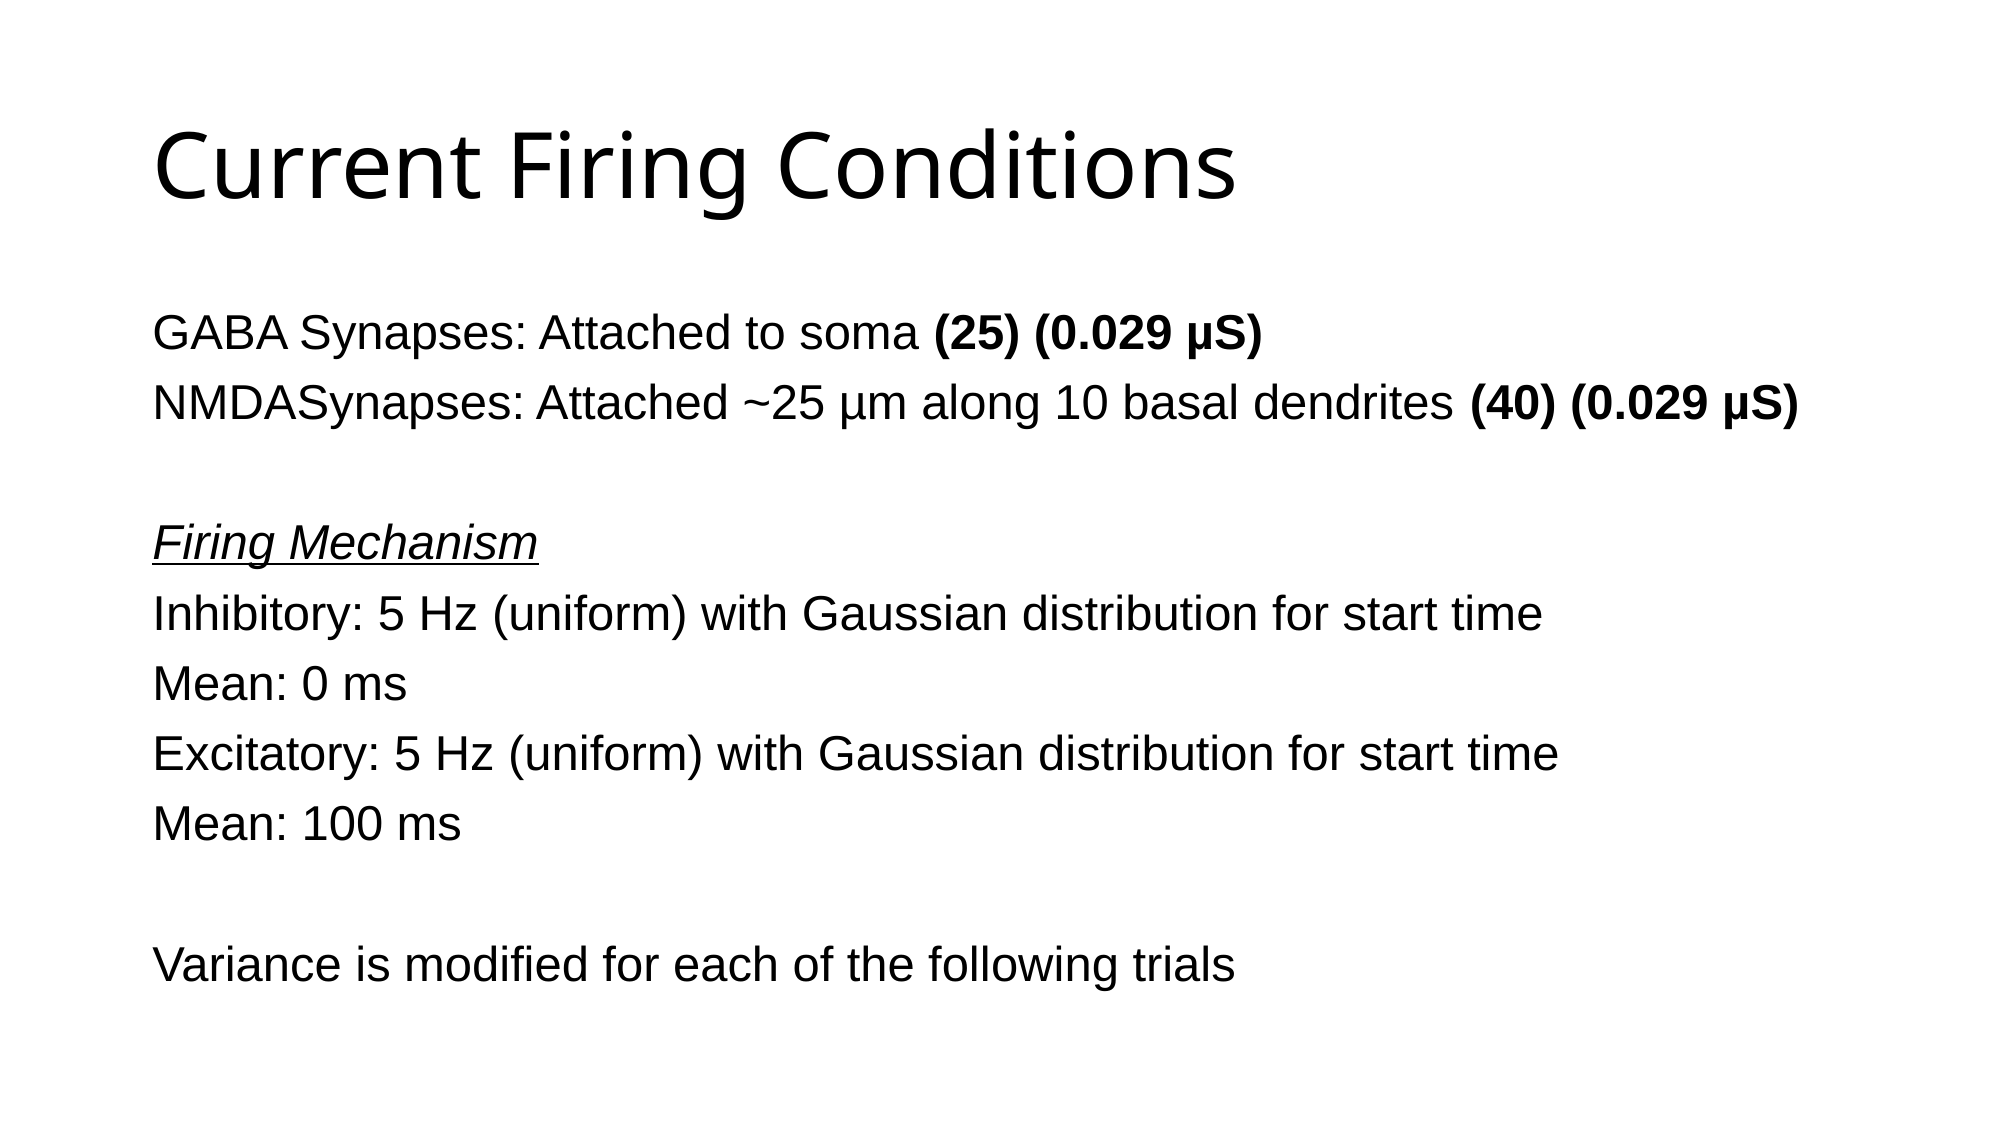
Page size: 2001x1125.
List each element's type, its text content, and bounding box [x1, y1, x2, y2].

list GABA Synapses: Attached to soma (25) (0.029 µS) NMDASynapses: Attached ~25 µm along 10 basal dendrites (40) (0.029 µS) Firing Mechanism Inhibitory: 5 Hz (uniform) with Gaussian distribution for start time Mean: 0 ms Excitatory: 5 Hz (uniform) with Gaussian distribution for start time Mean: 100 ms Variance is modified for each of the following trials [137, 299, 1863, 1014]
title Current Firing Conditions [137, 59, 1863, 278]
